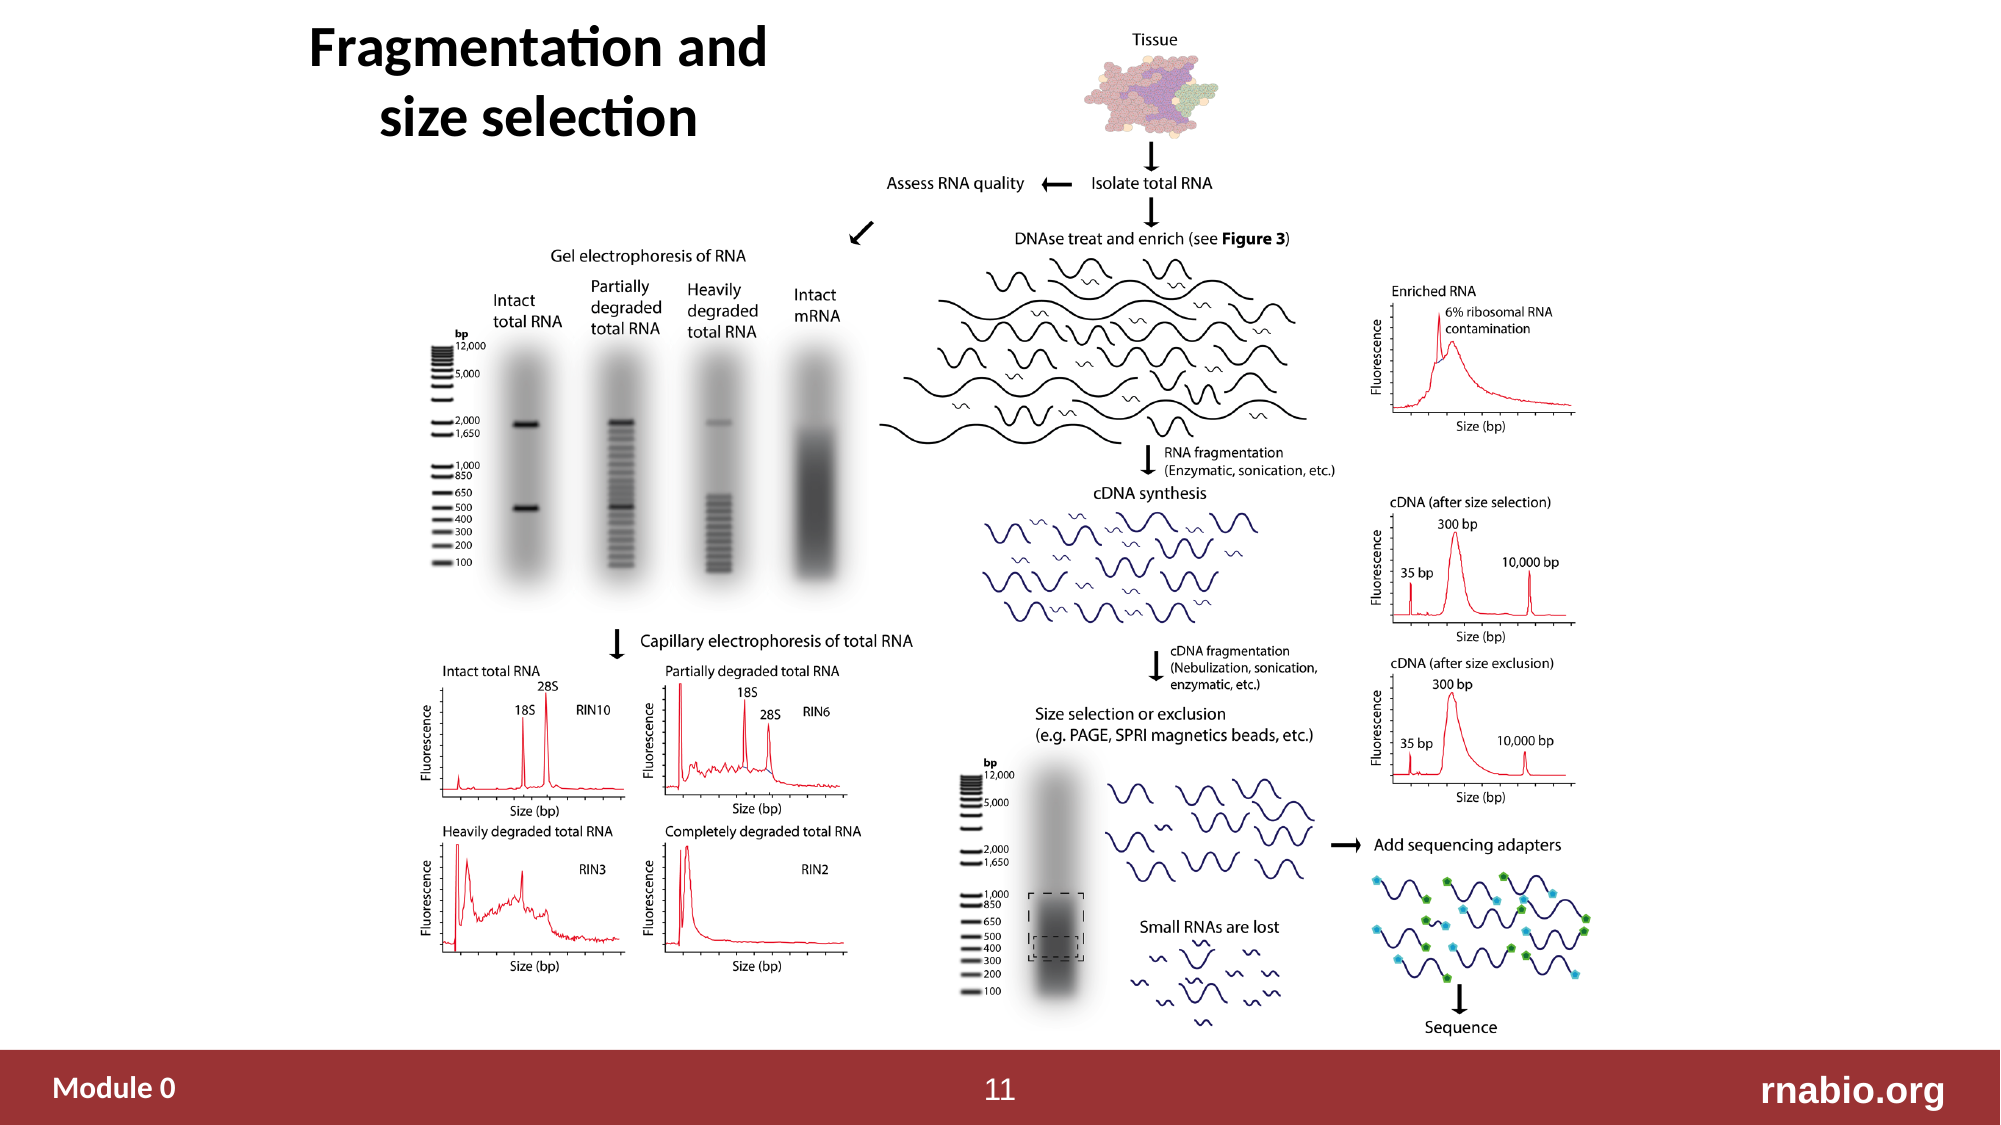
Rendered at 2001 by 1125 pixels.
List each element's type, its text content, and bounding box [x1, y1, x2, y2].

picture [397, 30, 1591, 1038]
title Fragmentation and size selection [255, 7, 823, 149]
